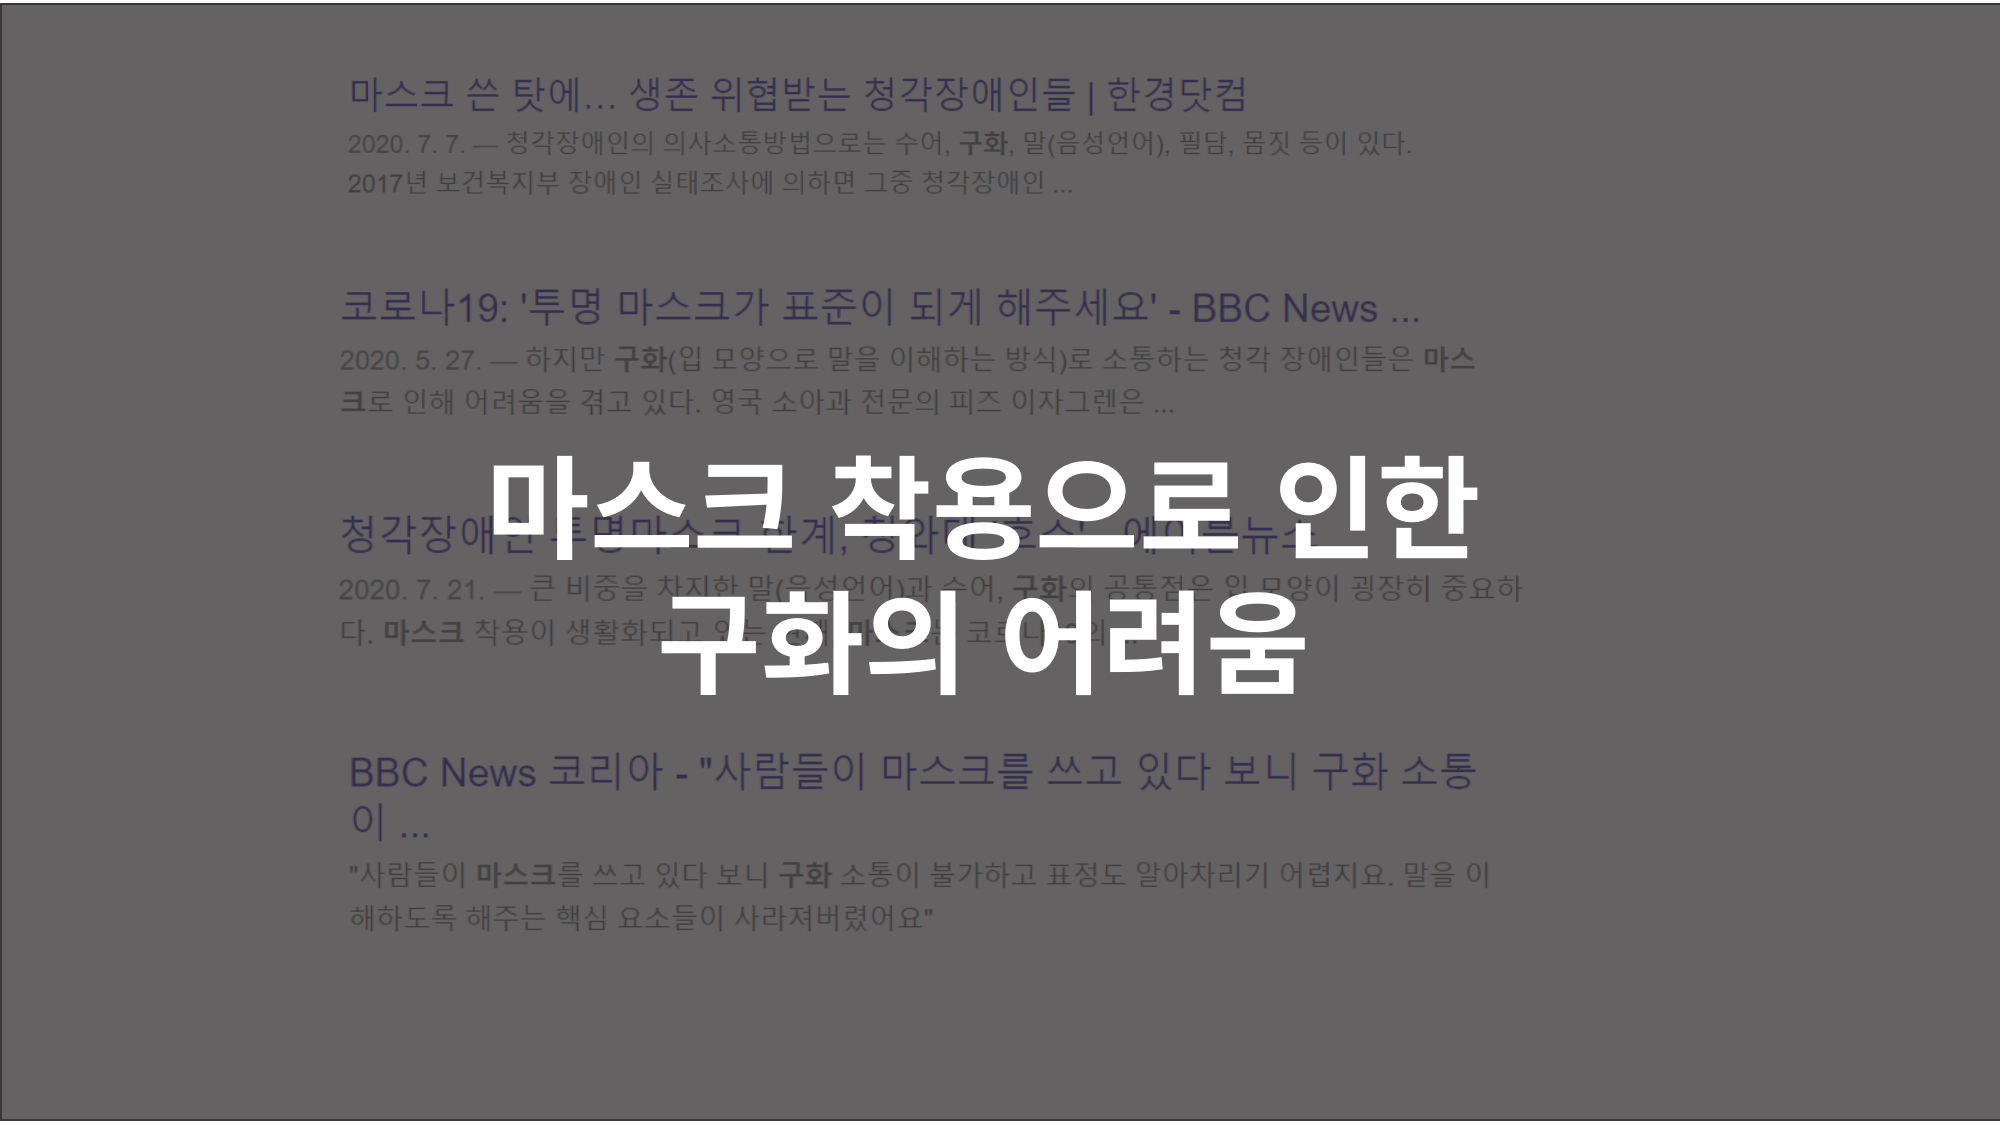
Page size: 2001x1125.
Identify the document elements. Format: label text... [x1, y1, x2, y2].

picture [335, 282, 1508, 441]
picture [335, 68, 1426, 232]
text_box [0, 3, 2000, 1121]
text_box 마스크 착용으로 인한 구화의 어려움 [460, 678, 1508, 716]
picture [335, 500, 1552, 678]
text_box 마스크 착용으로 인한 구화의 어려움 [460, 441, 1508, 500]
picture [335, 737, 1552, 968]
